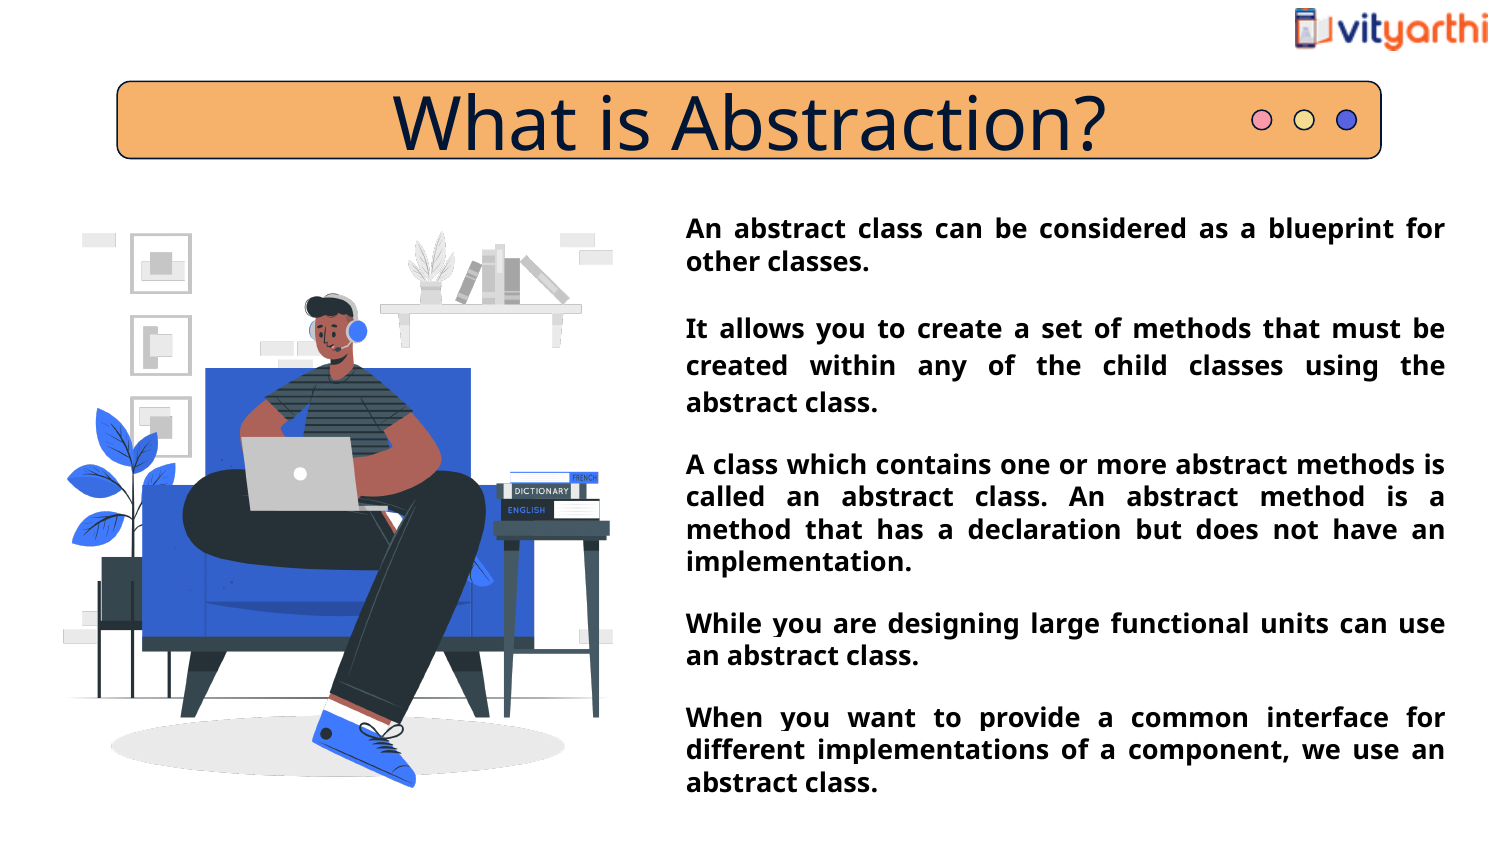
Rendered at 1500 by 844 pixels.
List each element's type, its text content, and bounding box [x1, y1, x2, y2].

text_box [1276, 81, 1382, 159]
text_box [117, 81, 223, 159]
picture [24, 191, 652, 819]
picture [1295, 8, 1488, 51]
text_box An abstract class can be considered as a blueprint for other classes. It allows you to create a set of methods that must be created within any of the child classes using the abstract class. A class which contains one or more abstract methods is called an abstract class. An abstract method is a method that has a declaration but does not have an implementation. While you are designing large functional units can use an abstract class. When you want to provide a common interface for different implementations of a component, we use an abstract class. [685, 225, 1446, 785]
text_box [1251, 109, 1357, 131]
text_box What is Abstraction? [223, 72, 1276, 167]
